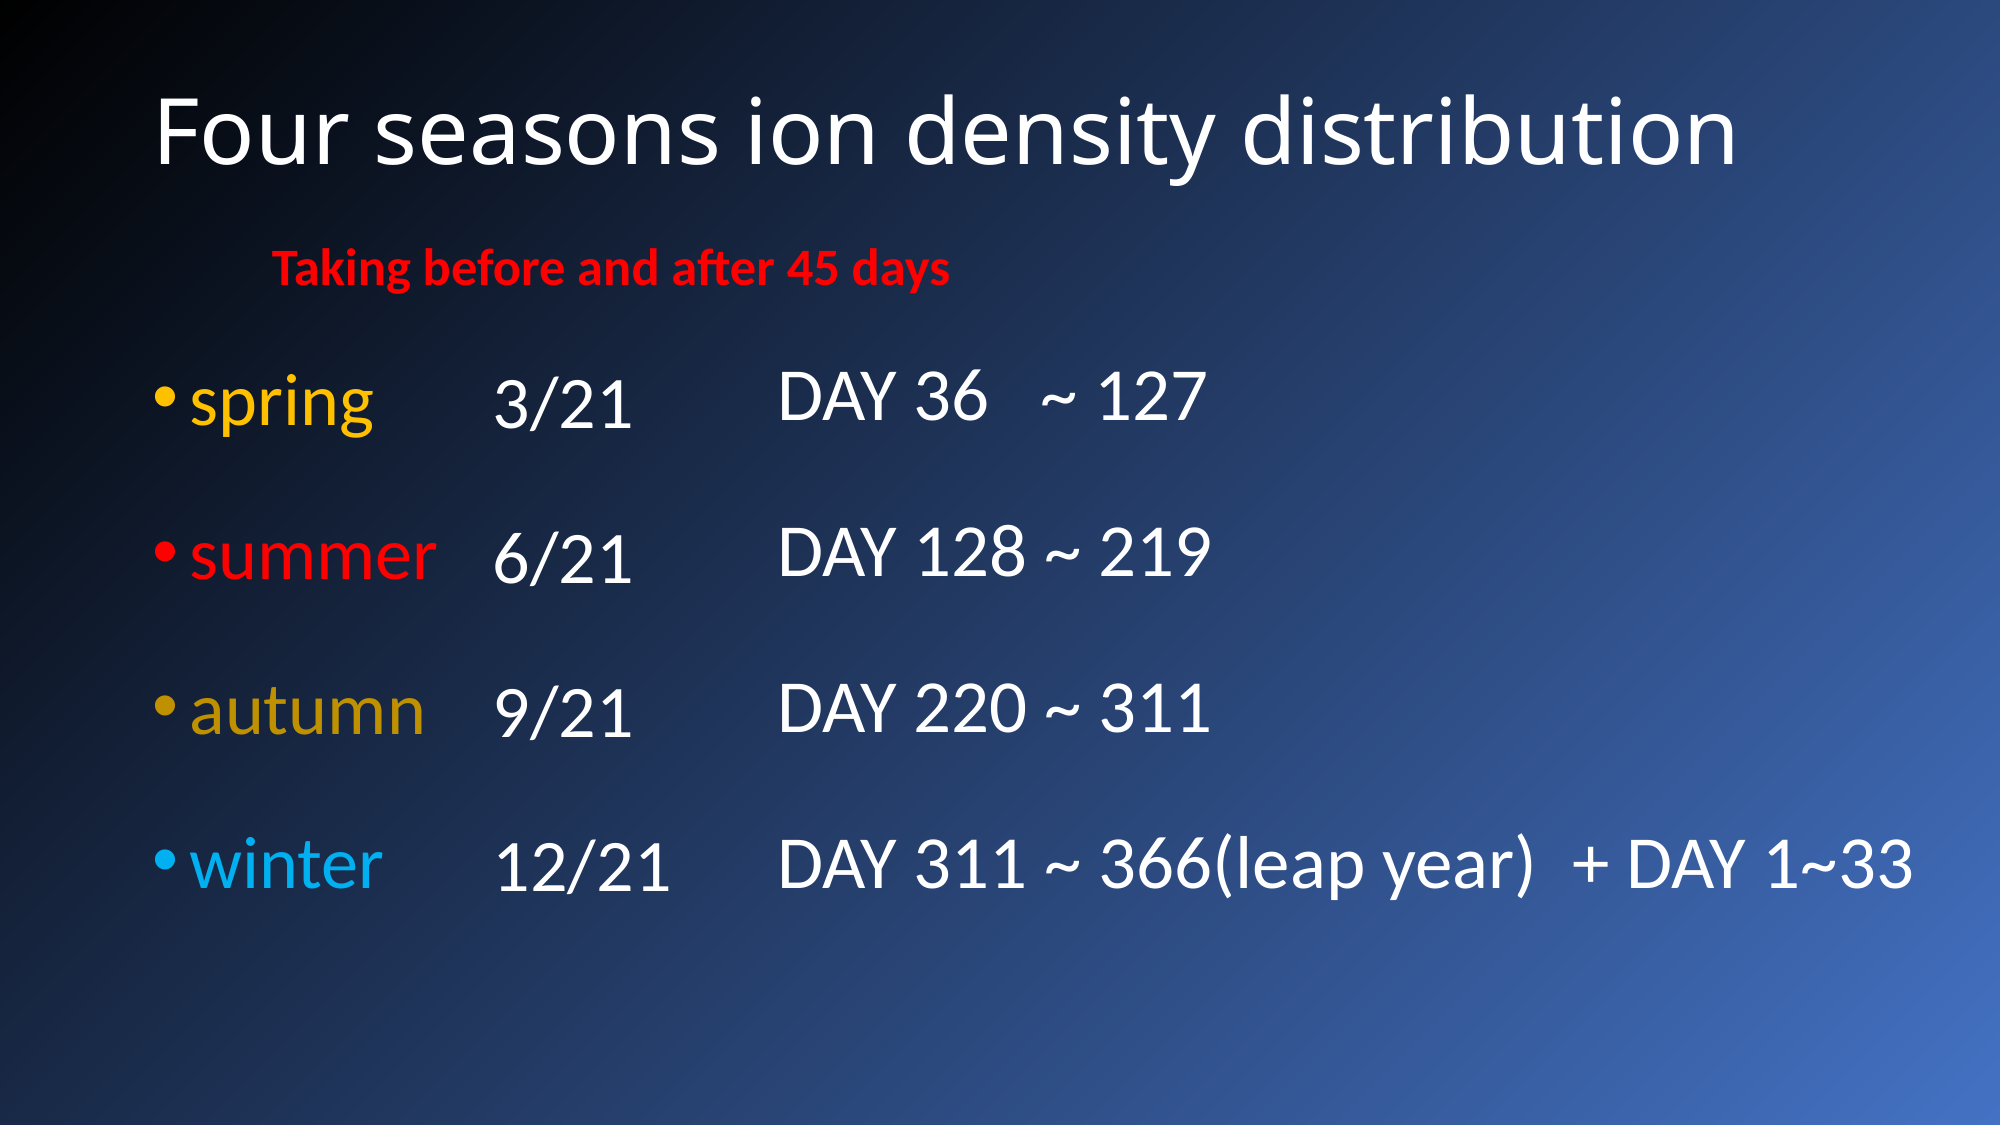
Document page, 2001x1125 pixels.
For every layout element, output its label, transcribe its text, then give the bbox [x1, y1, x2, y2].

text_box DAY 36 ~ 127 DAY 128 ~ 219 DAY 220 ~ 311 DAY 311 ~ 366(leap year) + DAY 1~33 [762, 293, 2000, 990]
list spring summer autumn winter [137, 299, 477, 917]
text_box Taking before and after 45 days [256, 194, 984, 362]
text_box 3/21 6/21 9/21 12/21 [477, 362, 762, 920]
title Four seasons ion density distribution [137, 26, 1863, 244]
